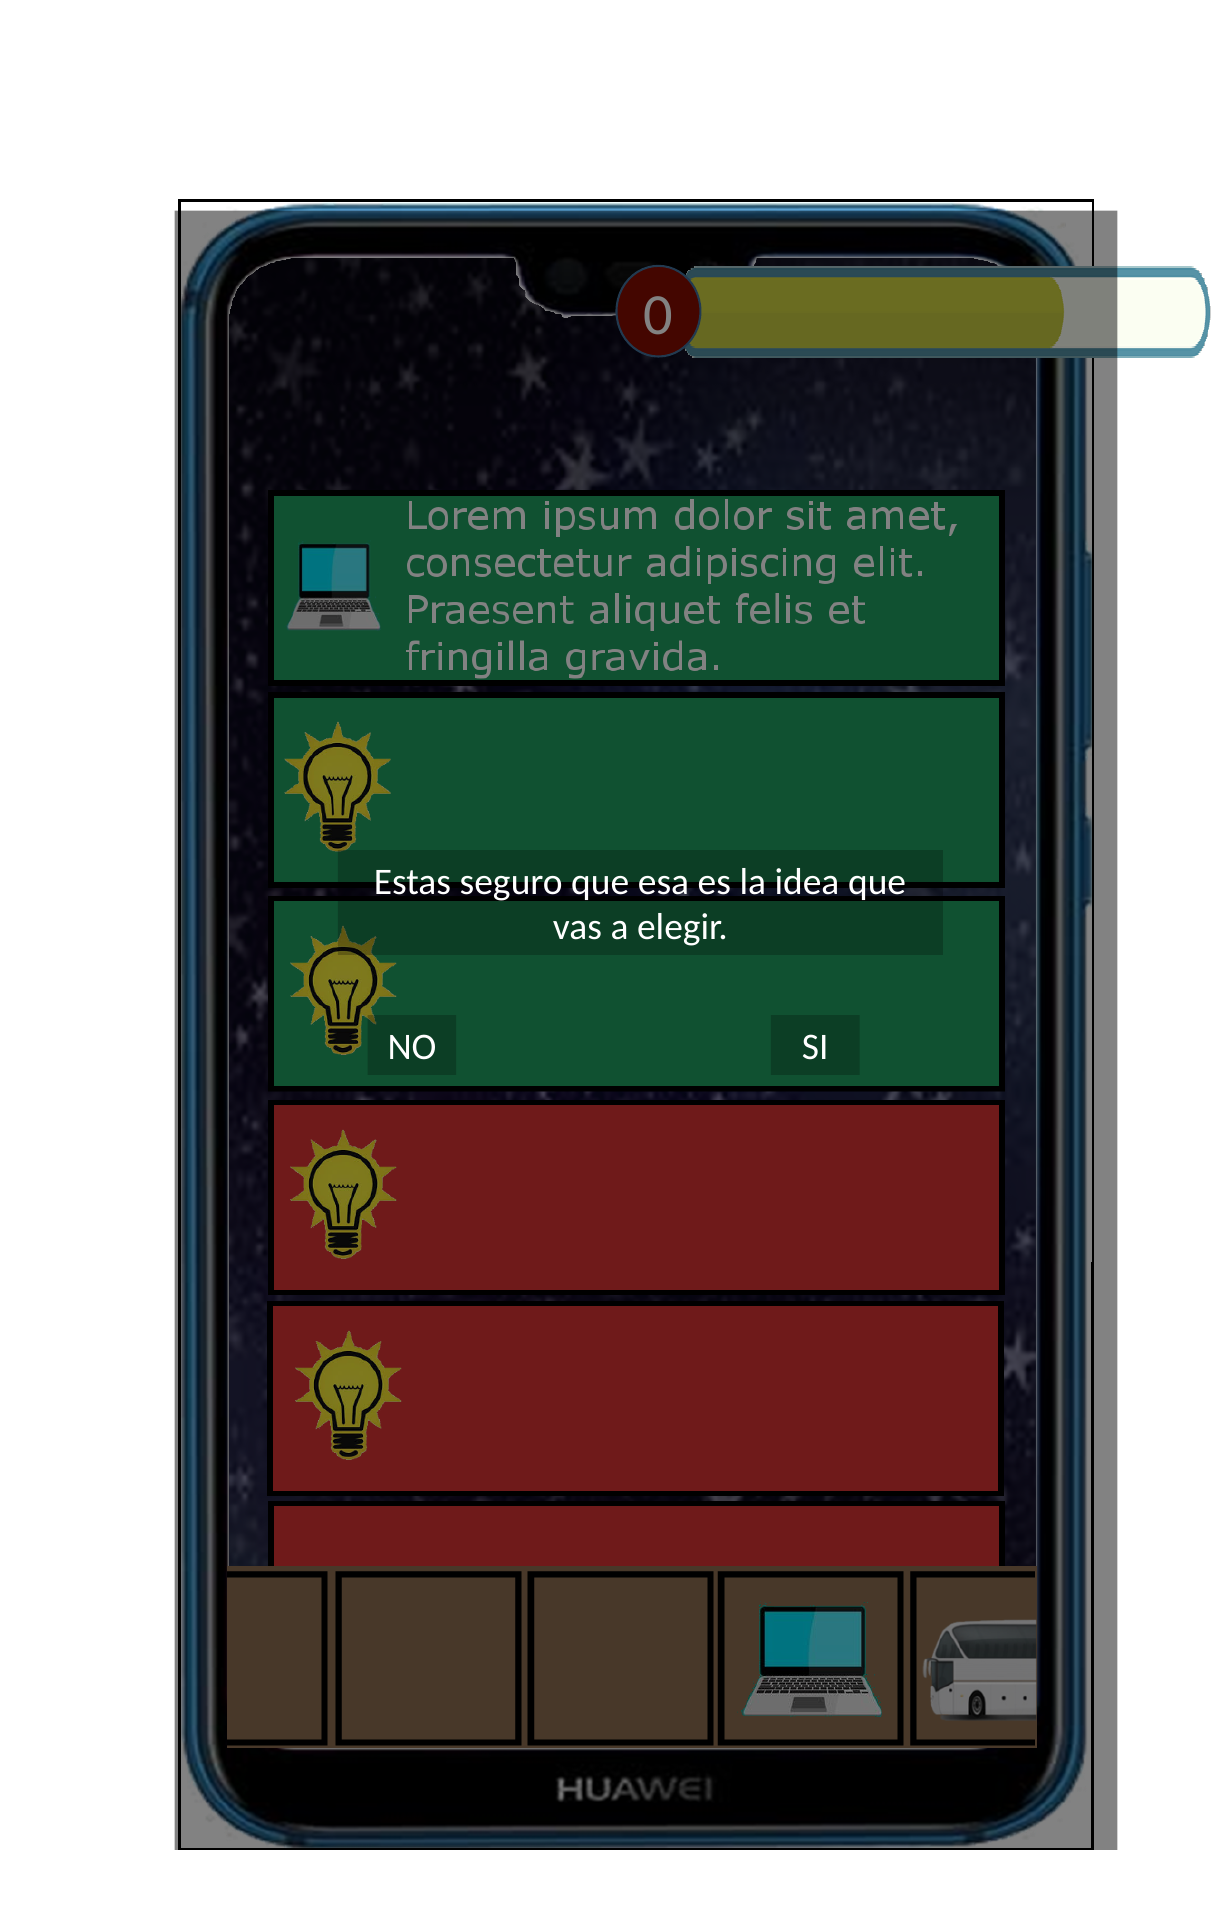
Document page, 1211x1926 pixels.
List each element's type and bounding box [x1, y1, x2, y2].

picture [178, 199, 1211, 1850]
text_box [173, 210, 1118, 1851]
